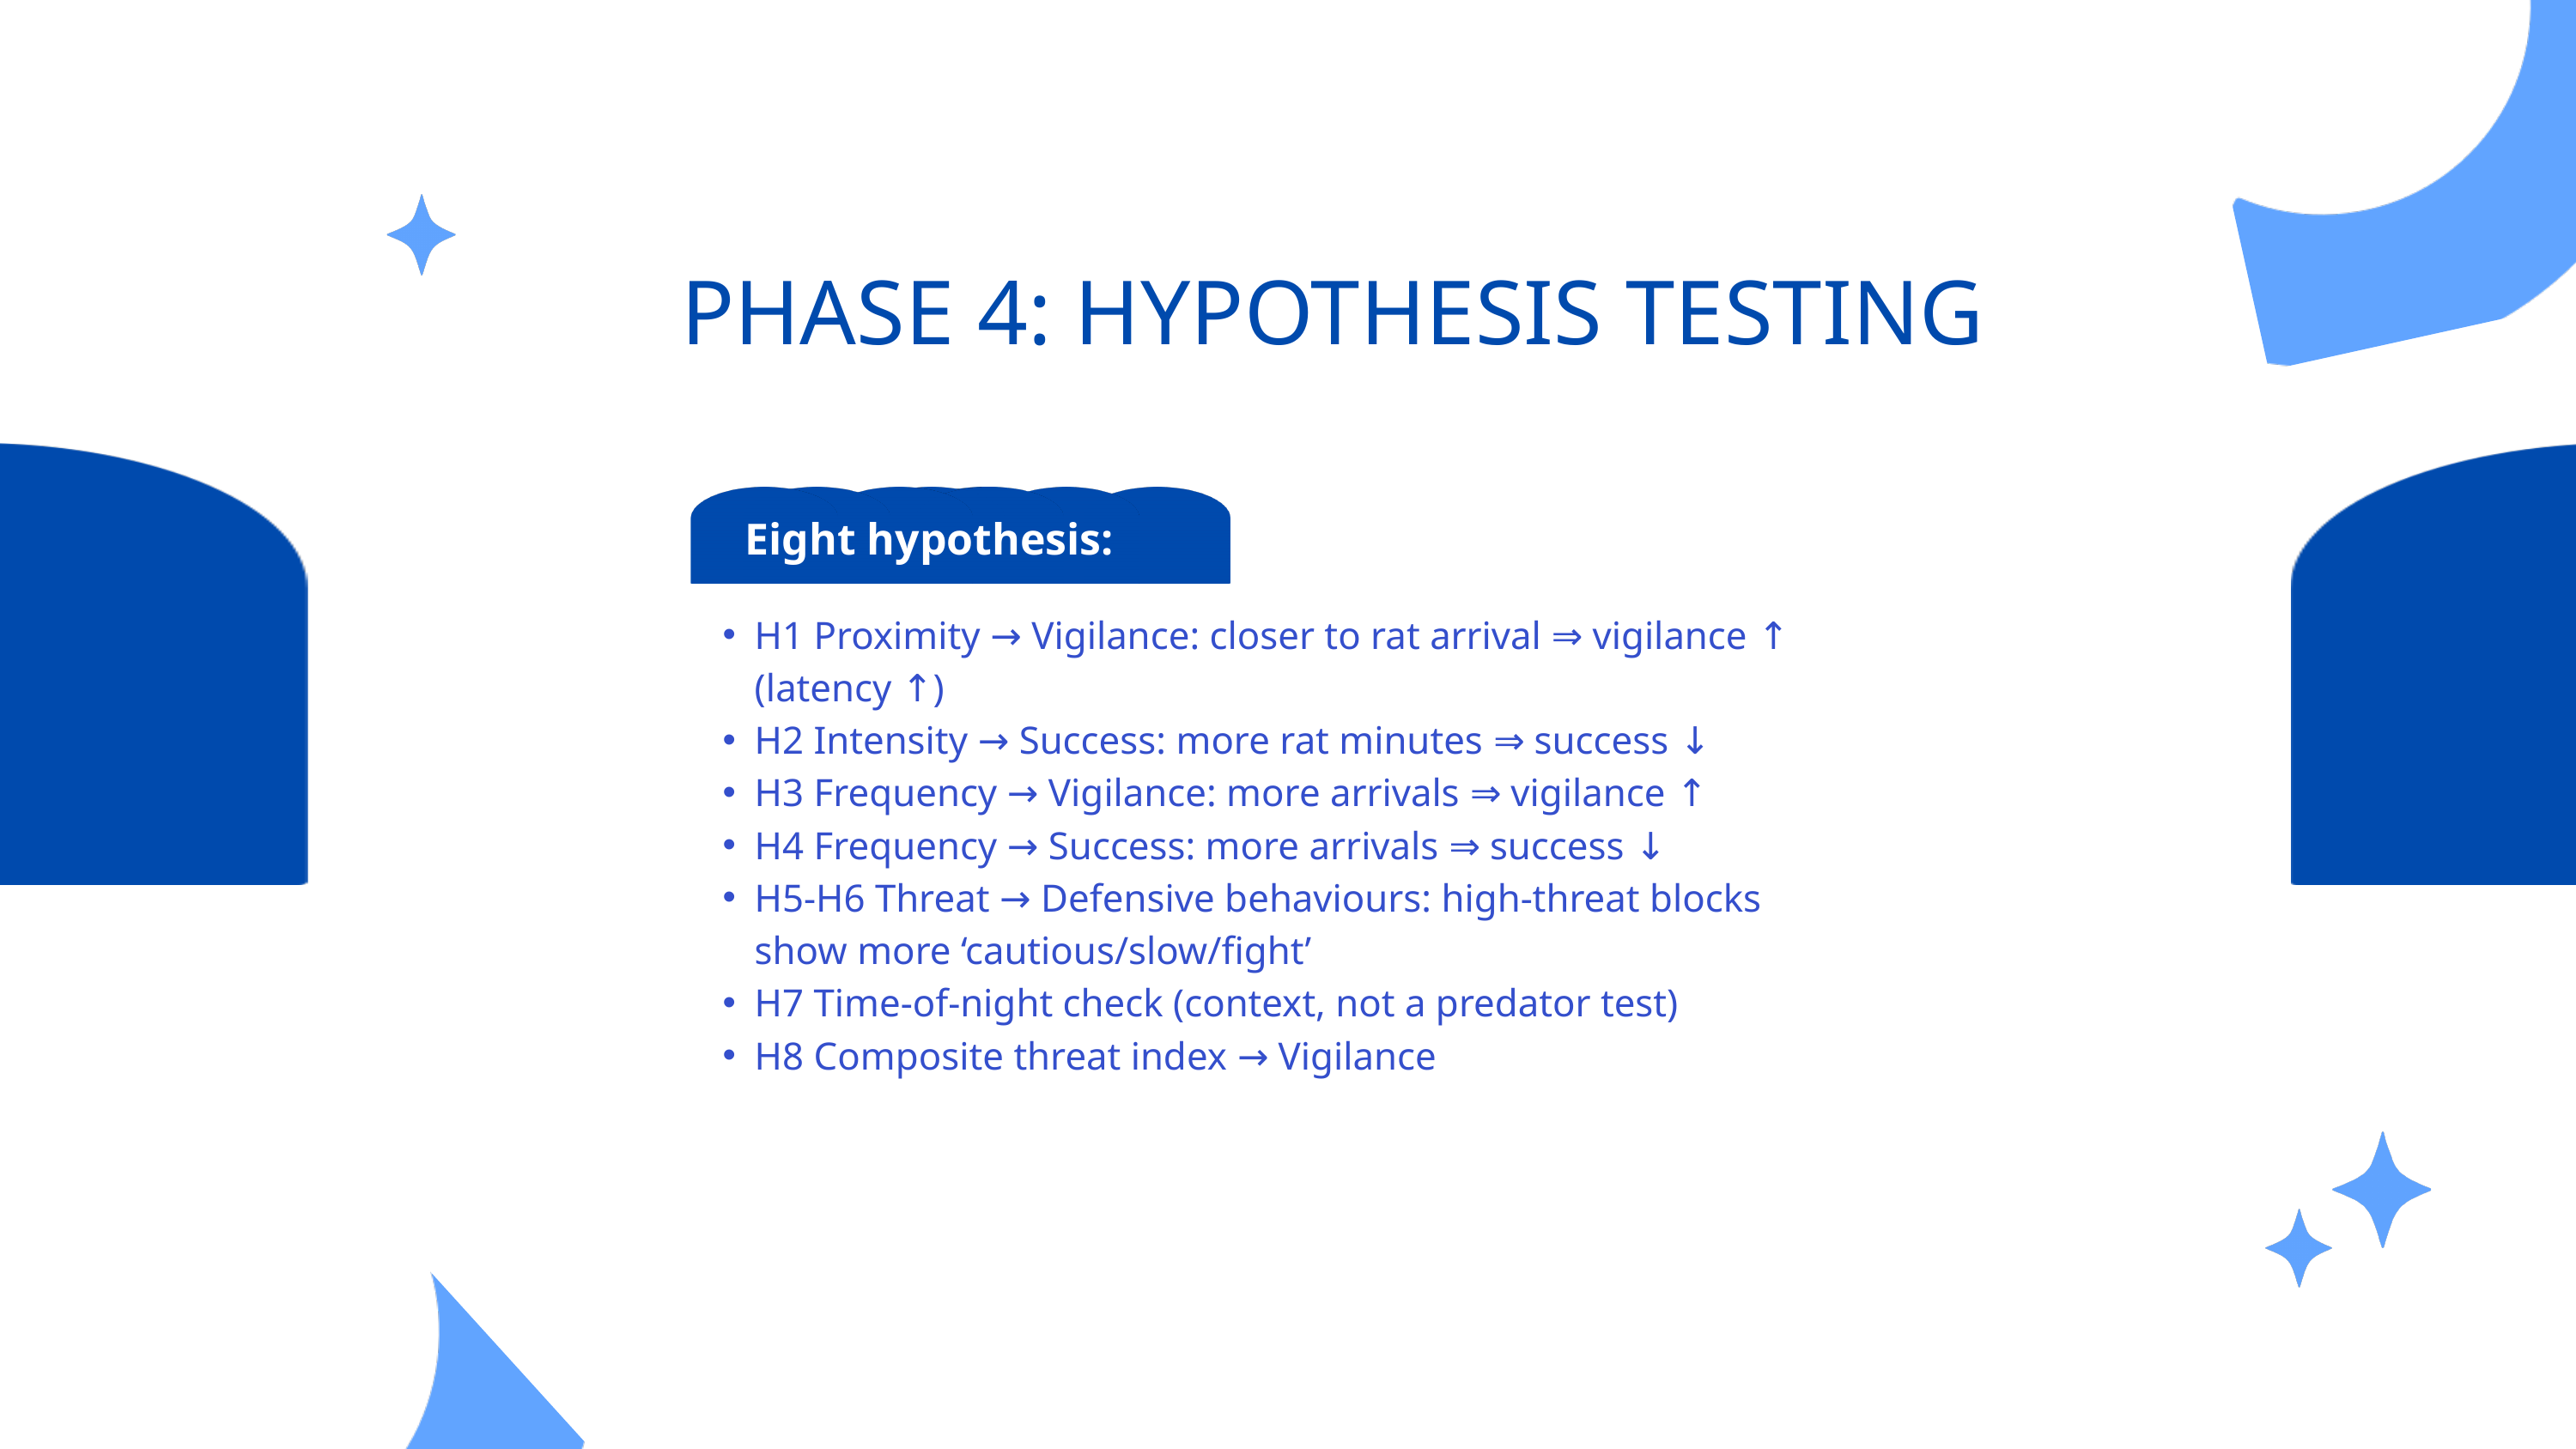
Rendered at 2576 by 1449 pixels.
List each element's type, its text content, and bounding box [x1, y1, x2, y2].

text_box PHASE 4: HYPOTHESIS TESTING [455, 278, 2211, 362]
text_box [690, 487, 1231, 584]
text_box [2291, 443, 2576, 885]
text_box [63, 1179, 592, 1449]
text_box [2264, 1131, 2432, 1288]
text_box [2186, 0, 2576, 371]
text_box H1 Proximity → Vigilance: closer to rat arrival ⇒ vigilance ↑ (latency ↑) H2 Intensity → Success: more rat minutes ⇒ success ↓ H3 Frequency → Vigilance: more arrivals ⇒ vigilance ↑ H4 Frequency → Success: more arrivals ⇒ success ↓ H5-H6 Threat → Defensive behaviours: high-threat blocks show more ‘cautious/slow/fight’ H7 Time-of-night check (context, not a predator test) H8 Composite threat index → Vigilance [690, 603, 1804, 1130]
text_box [0, 443, 308, 885]
text_box [386, 194, 456, 276]
